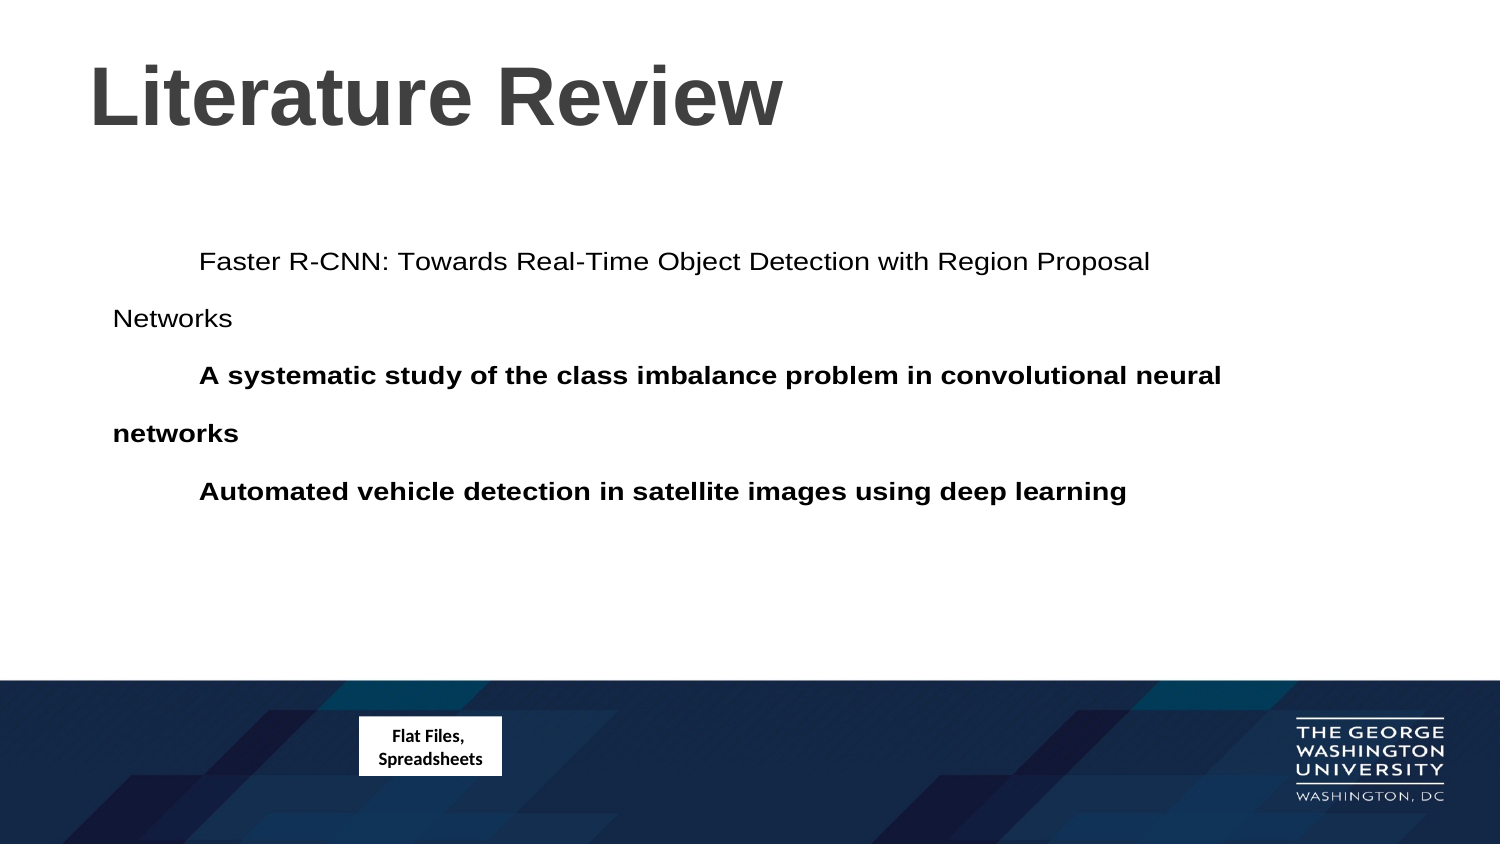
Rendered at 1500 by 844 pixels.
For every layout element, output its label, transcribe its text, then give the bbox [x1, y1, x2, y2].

text_box Flat Files, Spreadsheets [359, 716, 502, 776]
picture [0, 0, 1500, 844]
title Literature Review [75, 34, 1348, 164]
